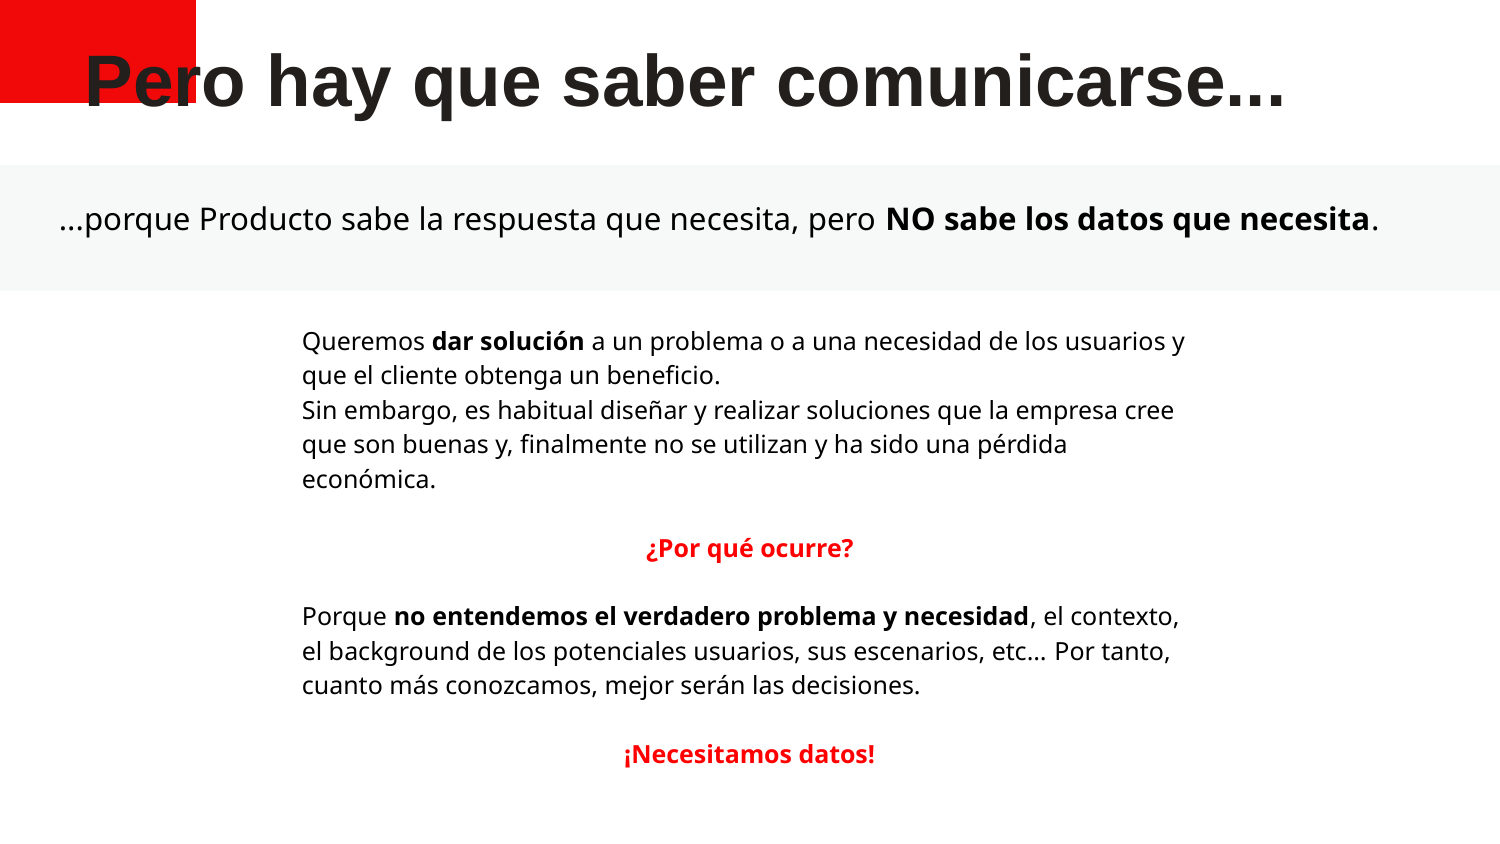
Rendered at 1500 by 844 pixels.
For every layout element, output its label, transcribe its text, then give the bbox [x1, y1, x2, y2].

text_box [0, 164, 1500, 291]
text_box [0, 0, 196, 103]
text_box Queremos dar solución a un problema o a una necesidad de los usuarios y que el cliente obtenga un beneficio. Sin embargo, es habitual diseñar y realizar soluciones que la empresa cree que son buenas y, finalmente no se utilizan y ha sido una pérdida económica. ¿Por qué ocurre? Porque no entendemos el verdadero problema y necesidad, el contexto, el background de los potenciales usuarios, sus escenarios, etc… Por tanto, cuanto más conozcamos, mejor serán las decisiones. ¡Necesitamos datos! [294, 313, 1206, 795]
text_box ...porque Producto sabe la respuesta que necesita, pero NO sabe los datos que necesita. [51, 186, 1449, 348]
text_box Pero hay que saber comunicarse... [84, 16, 1301, 103]
